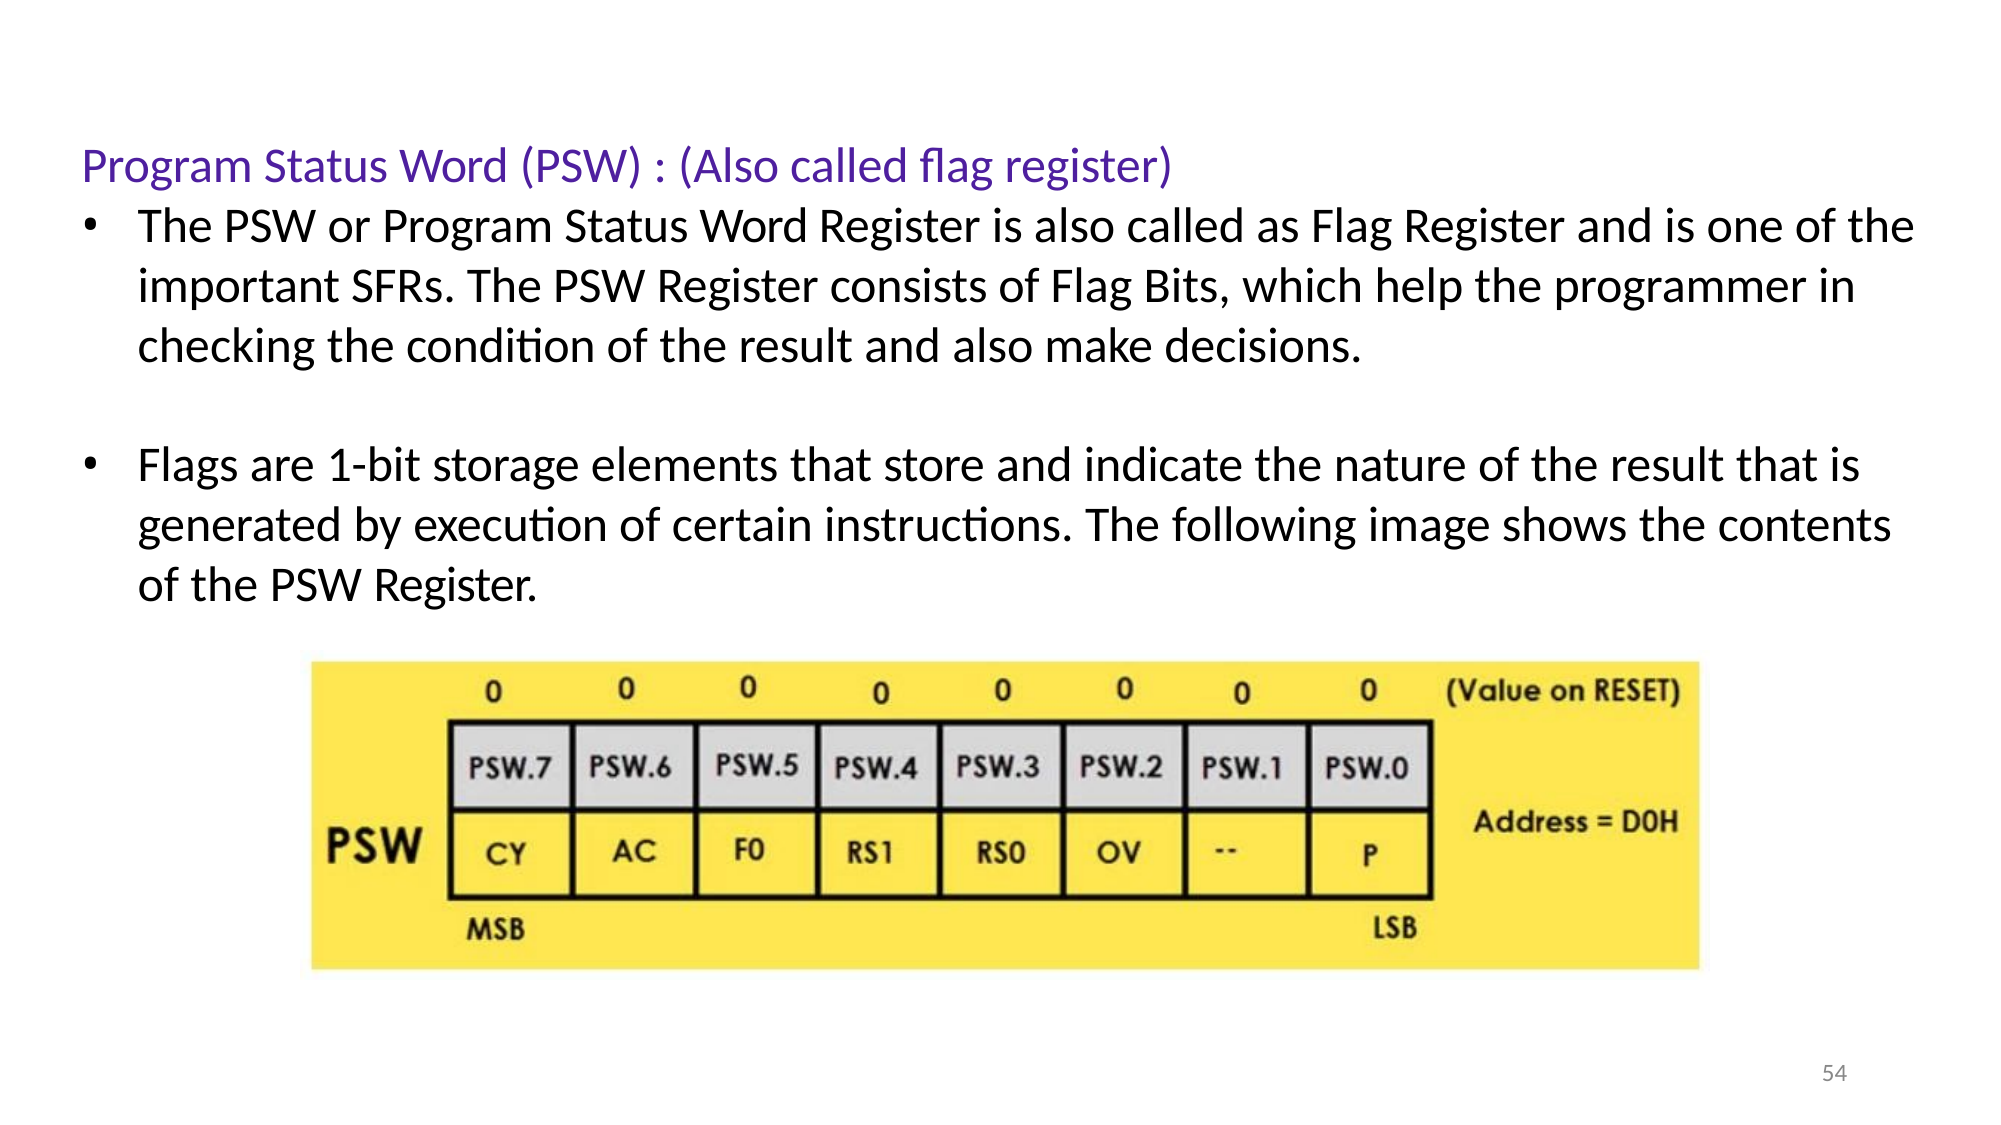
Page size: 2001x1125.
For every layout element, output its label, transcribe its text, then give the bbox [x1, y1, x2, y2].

slide_number 54 [1815, 1060, 1854, 1125]
picture [299, 650, 1710, 980]
text_box Program Status Word (PSW) : (Also called flag register) The PSW or Program Status Word Register is also called as Flag Register and is one of the important SFRs. The PSW Register consists of Flag Bits, which help the programmer in checking the condition of the result and also make decisions. Flags are 1-bit storage elements that store and indicate the nature of the result that is generated by execution of certain instructions. The following image shows the contents of the PSW Register. [79, 130, 1930, 612]
